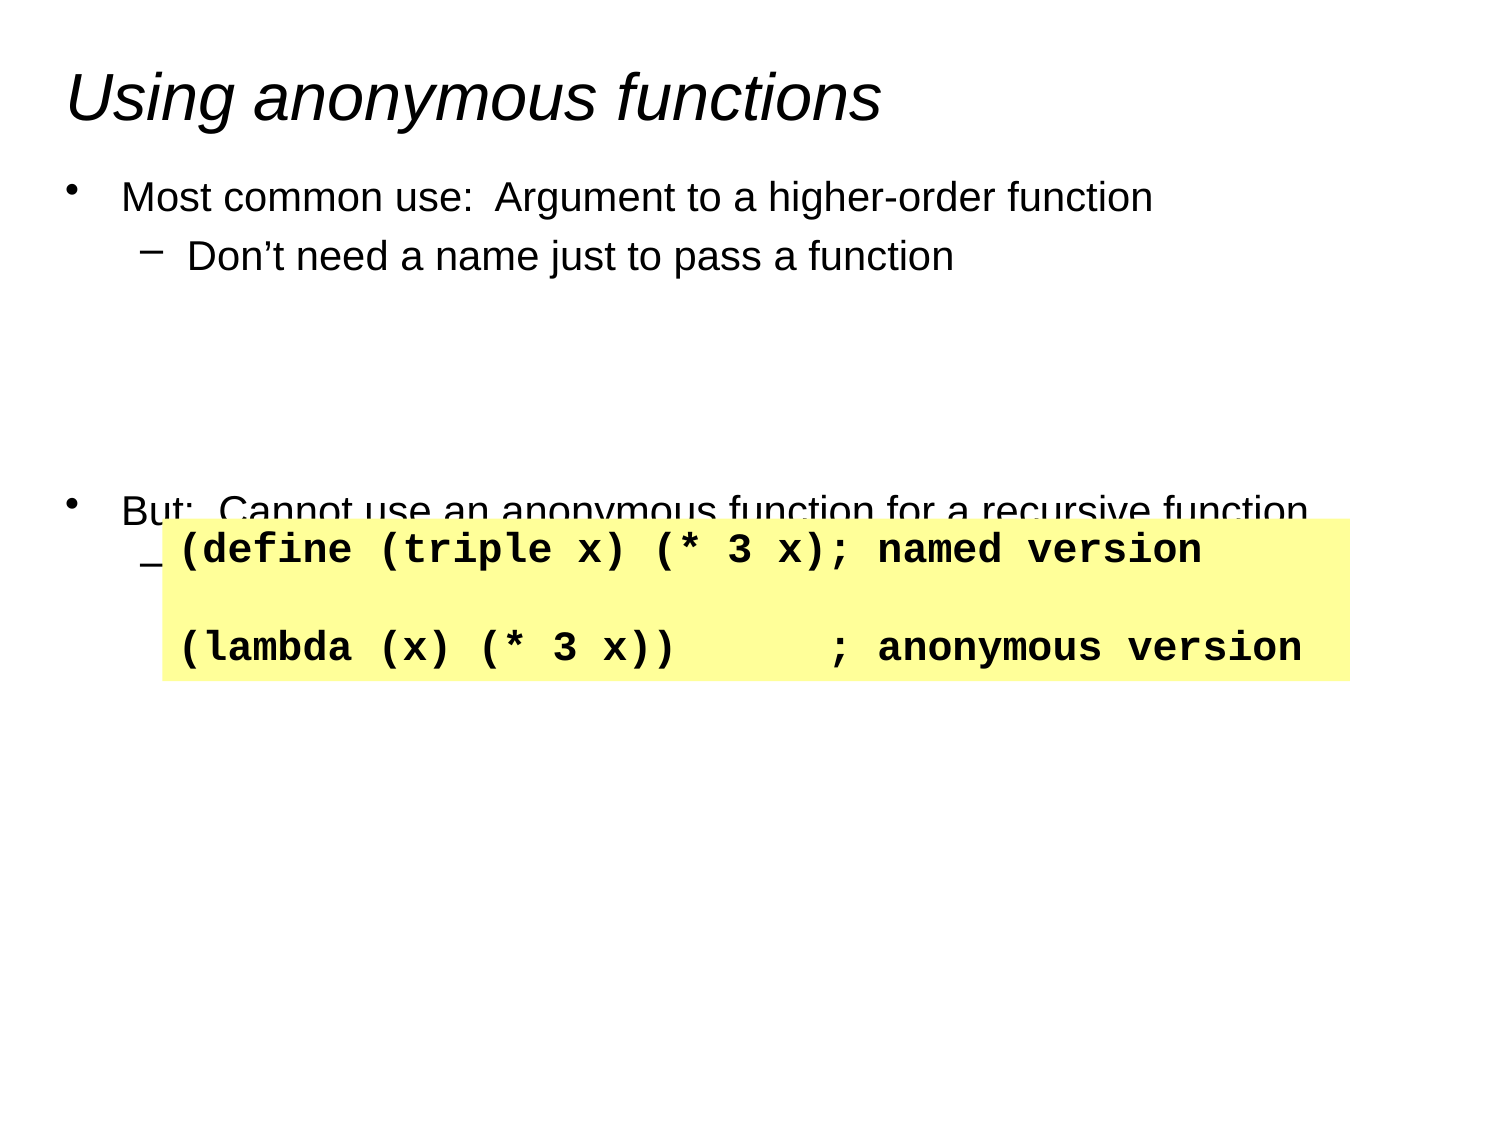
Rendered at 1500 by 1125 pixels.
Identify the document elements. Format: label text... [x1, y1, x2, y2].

title Using anonymous functions [49, 49, 1451, 138]
list Most common use: Argument to a higher-order function Don’t need a name just to pass a function But: Cannot use an anonymous function for a recursive function Because there is no name for making recursive calls [49, 162, 1451, 1001]
text_box (define (triple x) (* 3 x); named version (lambda (x) (* 3 x)) ; anonymous version [162, 518, 1350, 682]
